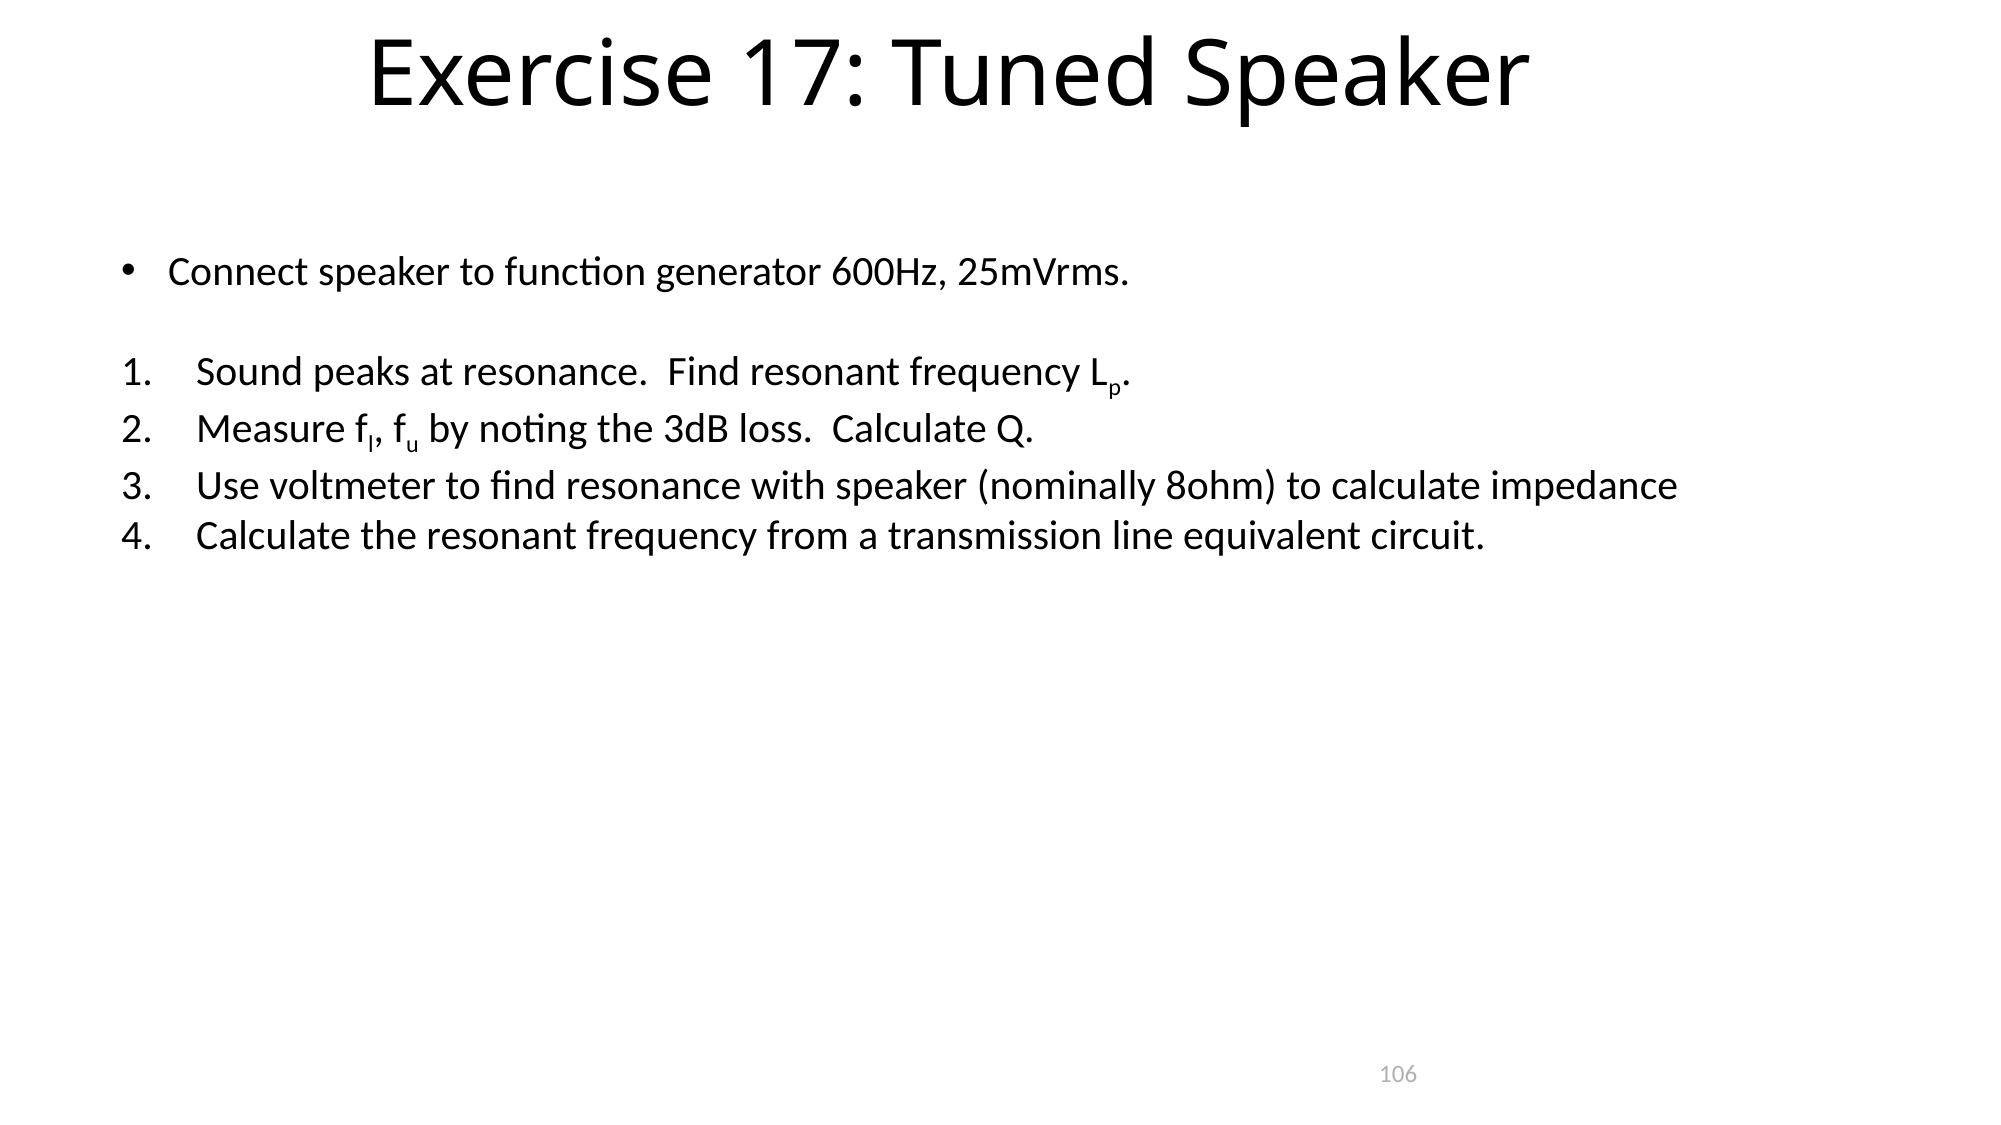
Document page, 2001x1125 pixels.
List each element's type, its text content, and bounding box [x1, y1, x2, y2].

text_box Connect speaker to function generator 600Hz, 25mVrms. Sound peaks at resonance. Find resonant frequency Lp. Measure fl, fu by noting the 3dB loss. Calculate Q. Use voltmeter to find resonance with speaker (nominally 8ohm) to calculate impedance Calculate the resonant frequency from a transmission line equivalent circuit. [113, 236, 1931, 998]
text_box Exercise 17: Tuned Speaker [33, 13, 1867, 124]
slide_number 106 [1074, 738, 1425, 1125]
